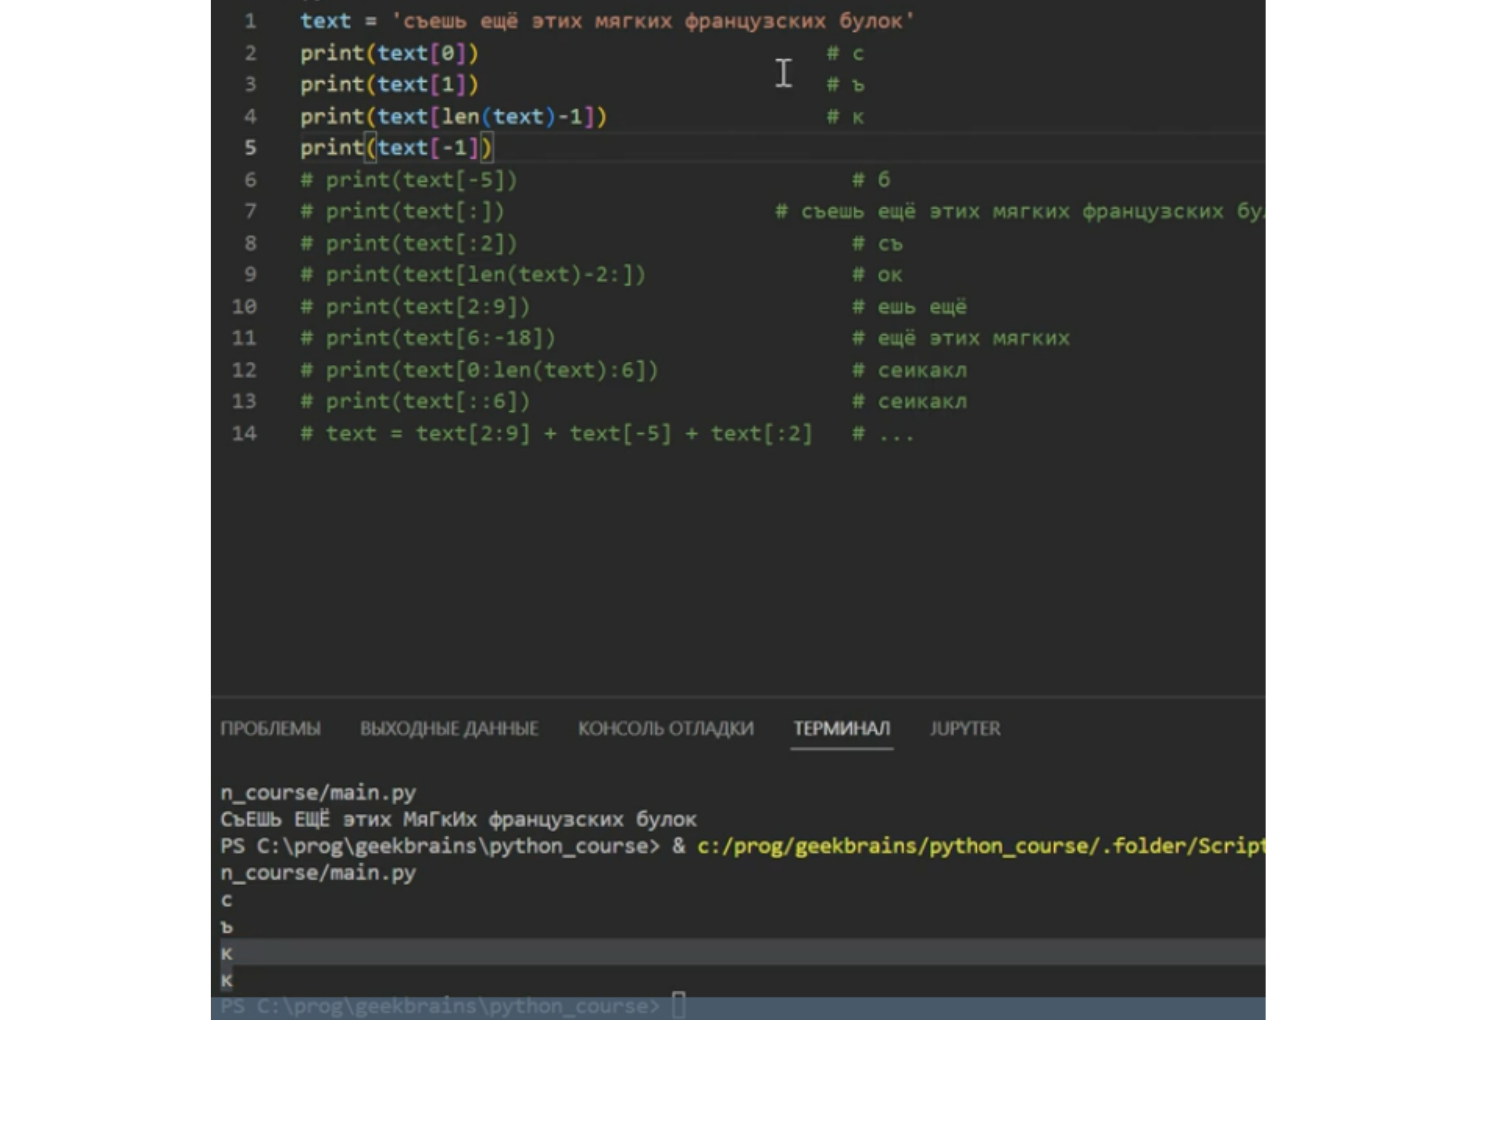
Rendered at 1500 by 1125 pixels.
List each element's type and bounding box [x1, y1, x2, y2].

picture [210, 0, 1266, 1020]
